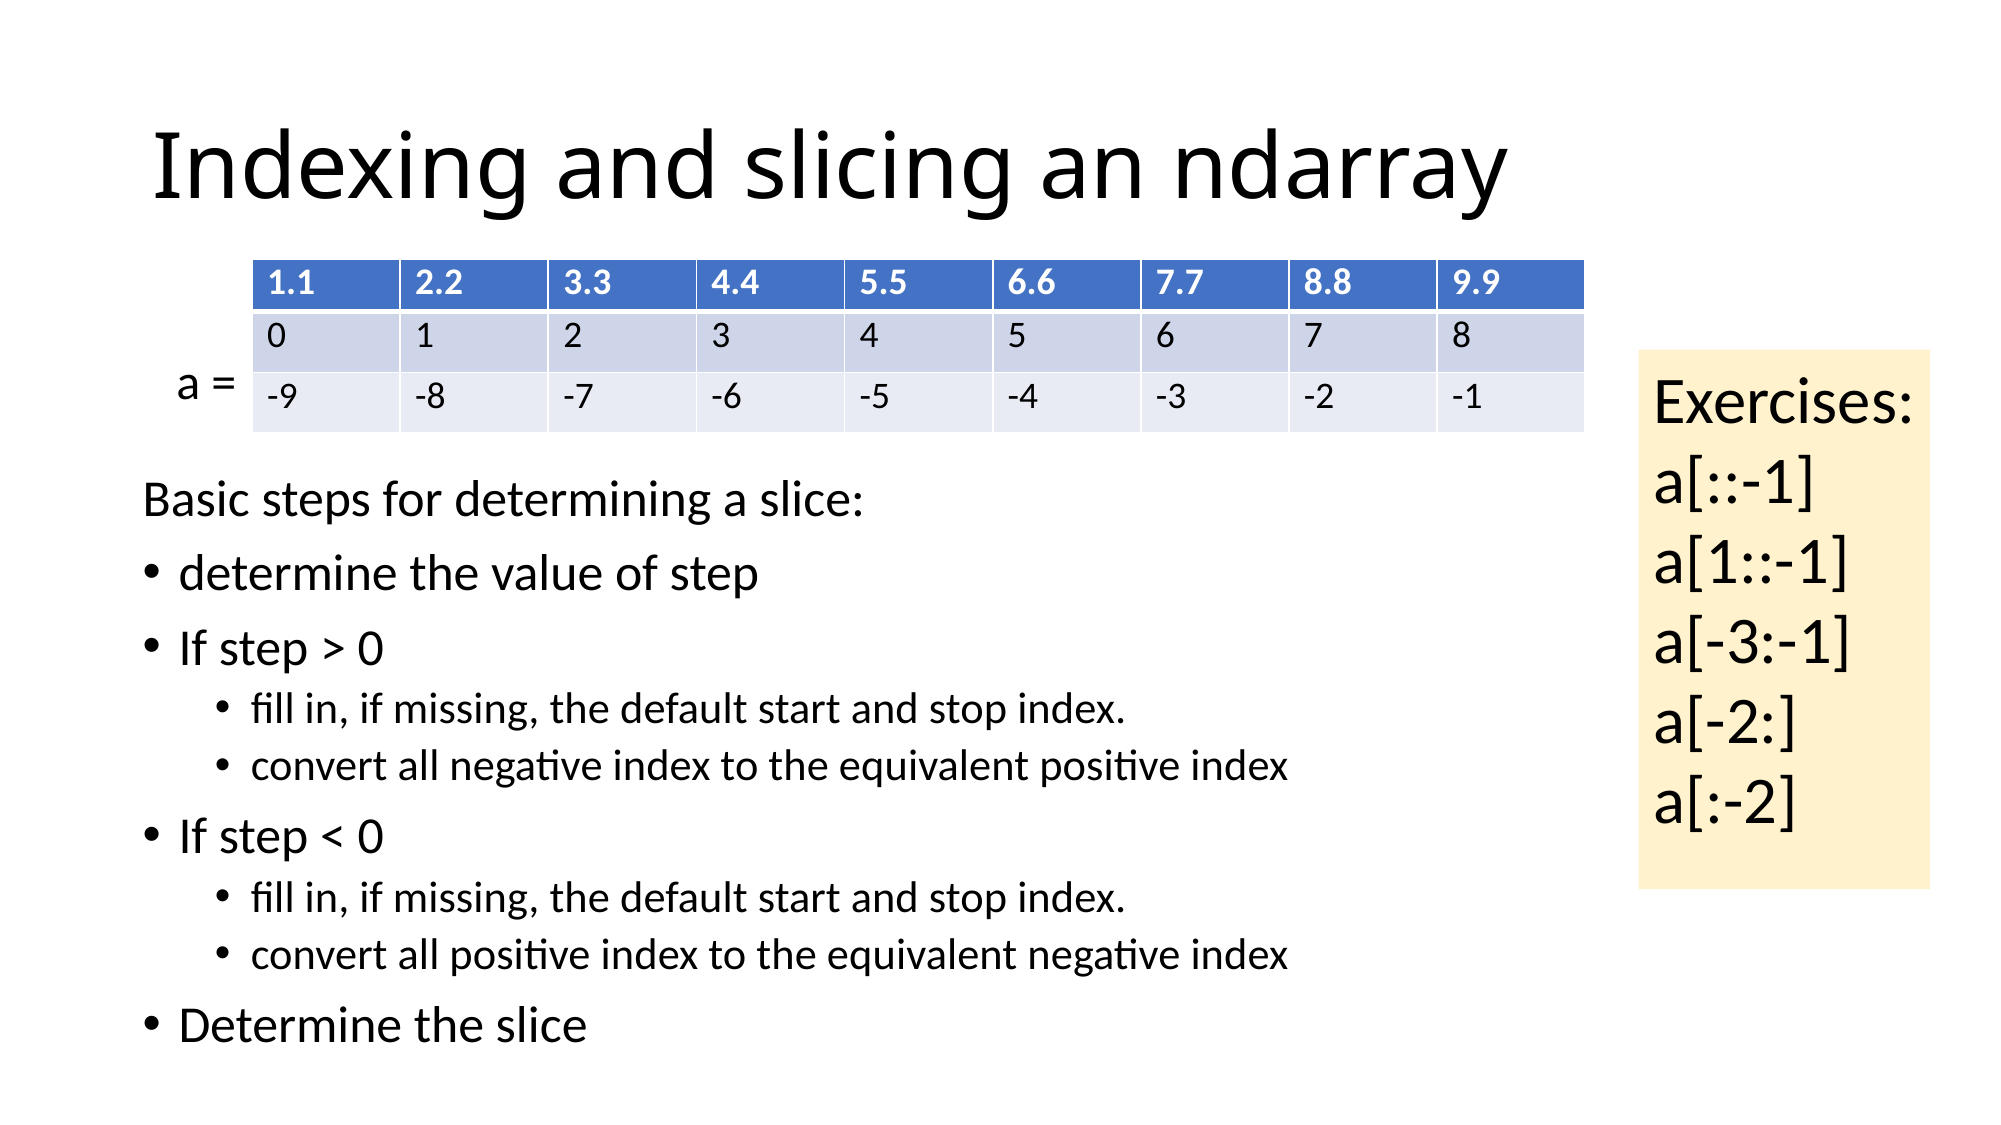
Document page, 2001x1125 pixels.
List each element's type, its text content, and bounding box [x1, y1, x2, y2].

list Basic steps for determining a slice: determine the value of step If step > 0 fill in, if missing, the default start and stop index. convert all negative index to the equivalent positive index If step < 0 fill in, if missing, the default start and stop index. convert all positive index to the equivalent negative index Determine the slice [127, 234, 1506, 1066]
table_header 8.8 [1290, 260, 1436, 309]
table_cell -3 [1142, 373, 1288, 432]
table_cell 7 [1290, 314, 1436, 372]
table_cell 0 [253, 314, 399, 372]
table_header 5.5 [845, 260, 992, 309]
text_box a = [161, 342, 252, 418]
table_cell 2 [549, 314, 696, 372]
table_header 4.4 [697, 260, 844, 309]
table_cell -7 [549, 373, 696, 432]
table_cell -5 [845, 373, 992, 432]
table_cell -4 [994, 373, 1140, 432]
table_cell 8 [1438, 314, 1584, 372]
table_cell 1 [401, 314, 547, 372]
table_header 9.9 [1438, 260, 1584, 309]
text_box Exercises: a[::-1] a[1::-1] a[-3:-1] a[-2:] a[:-2] [1638, 349, 1931, 890]
table_cell 3 [697, 314, 844, 372]
table_header 1.1 [253, 260, 399, 309]
table_cell -9 [253, 373, 399, 432]
table_cell -8 [401, 373, 547, 432]
table_header 2.2 [401, 260, 547, 309]
table_header 3.3 [549, 260, 696, 309]
table_cell -2 [1290, 373, 1436, 432]
table_cell 4 [845, 314, 992, 372]
table_cell 5 [994, 314, 1140, 372]
table_header 6.6 [994, 260, 1140, 309]
table_cell -1 [1438, 373, 1584, 432]
table_header 7.7 [1142, 260, 1288, 309]
table_cell 6 [1142, 314, 1288, 372]
title Indexing and slicing an ndarray [137, 59, 1863, 278]
table_cell -6 [697, 373, 844, 432]
